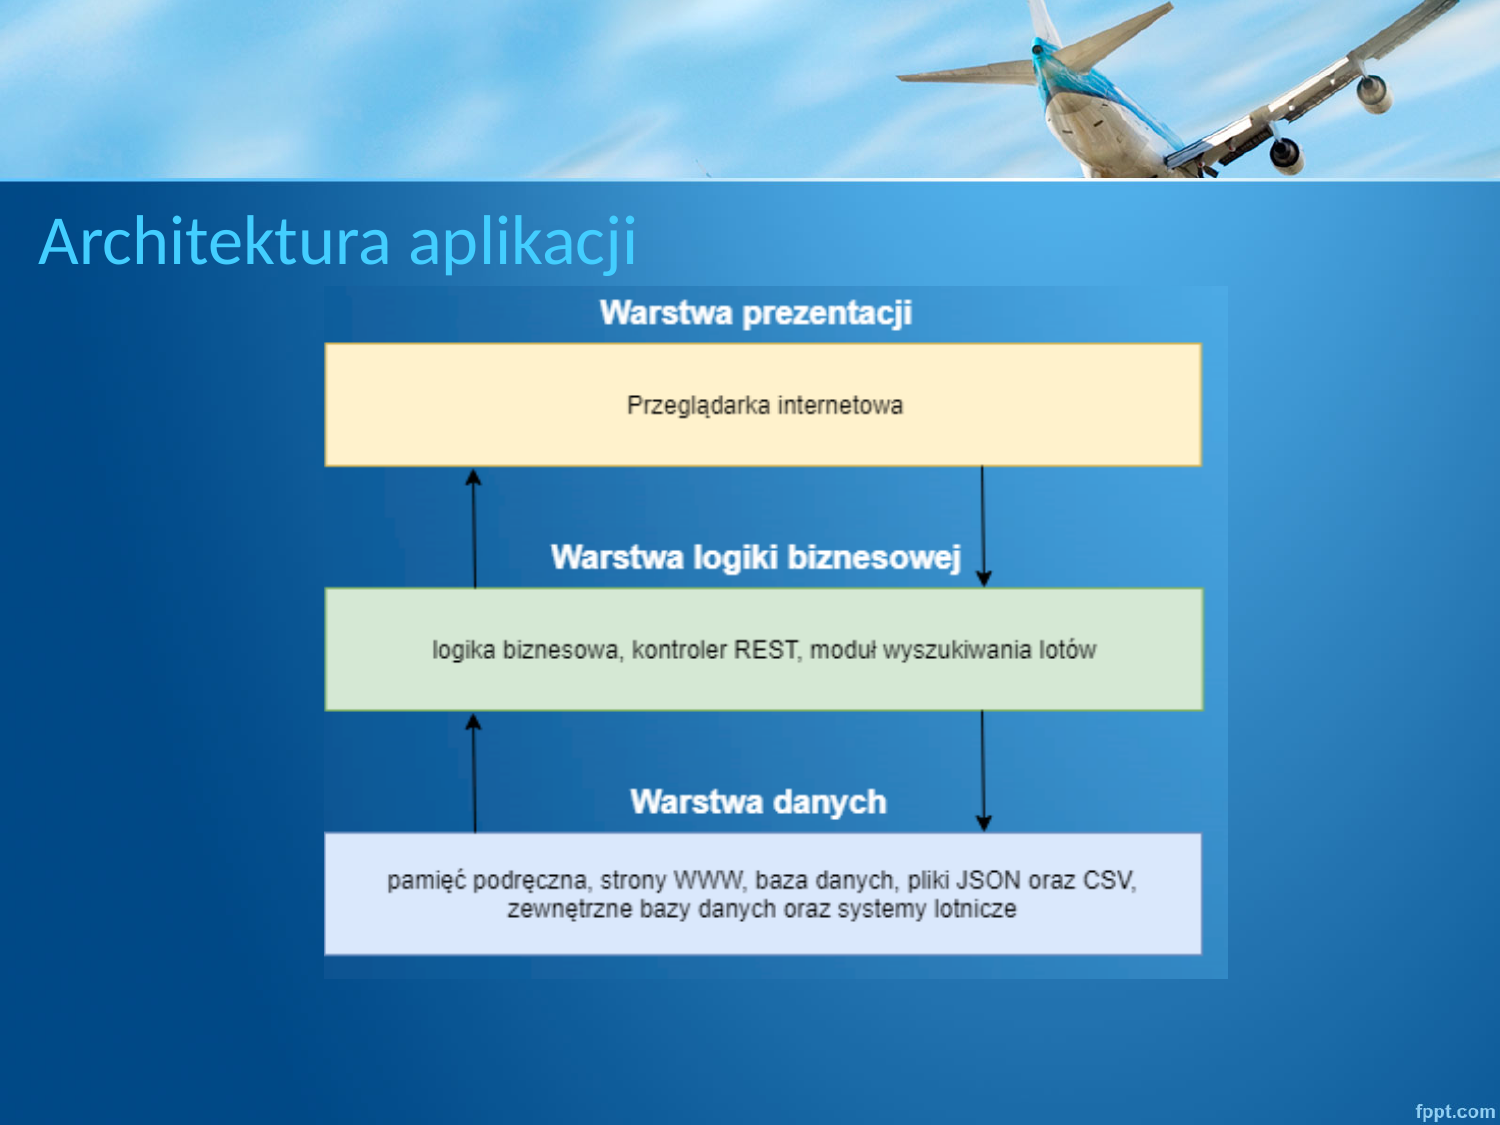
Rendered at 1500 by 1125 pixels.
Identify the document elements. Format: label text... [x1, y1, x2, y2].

title Architektura aplikacji [23, 186, 1374, 287]
picture [0, 0, 1500, 1125]
